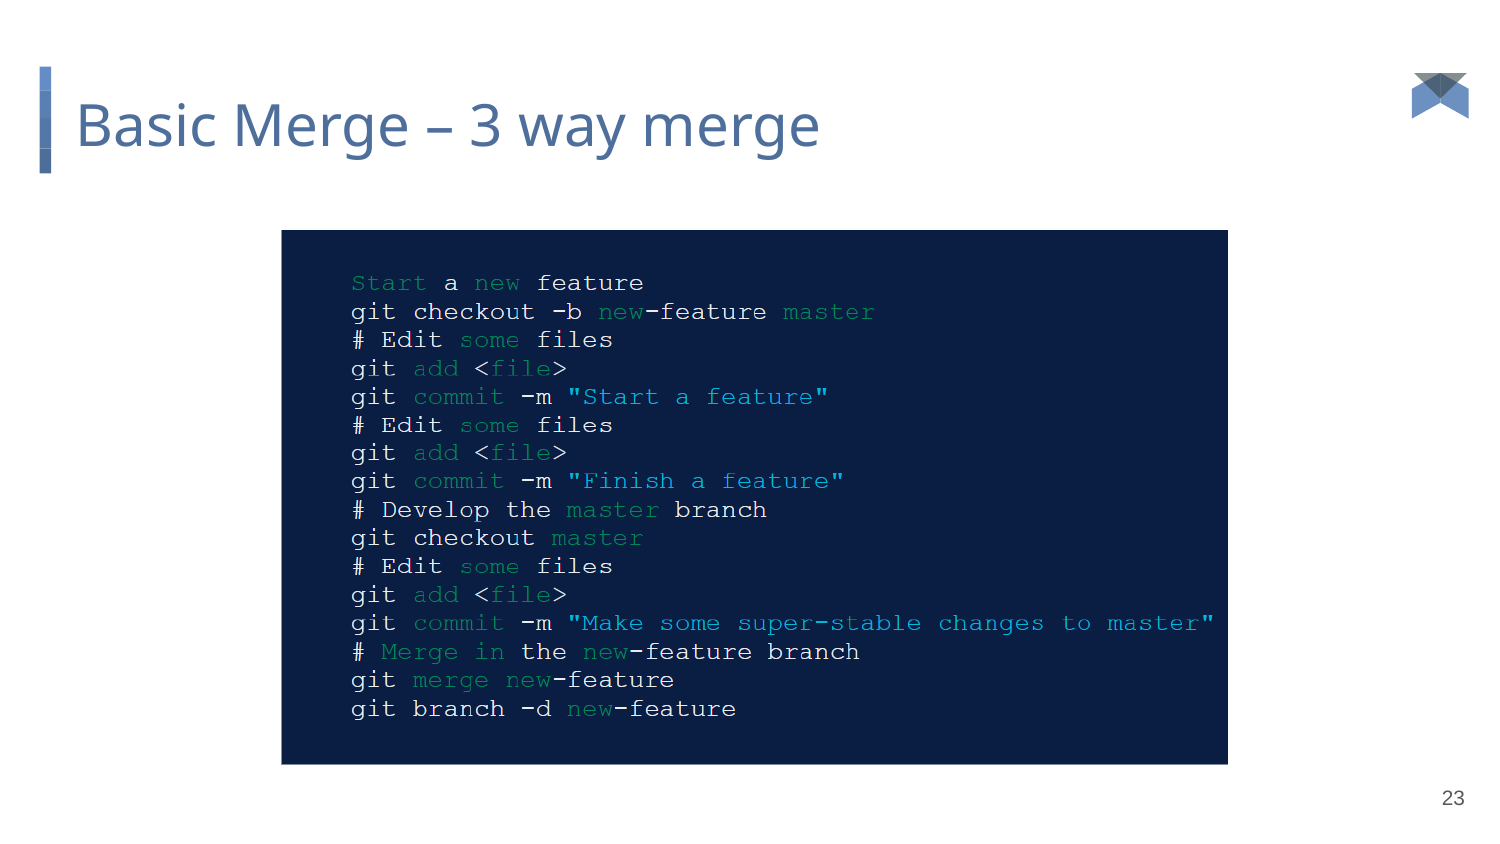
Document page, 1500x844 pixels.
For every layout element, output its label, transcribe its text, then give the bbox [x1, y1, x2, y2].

slide_number 23 [1389, 764, 1480, 830]
title Basic Merge – 3 way merge [60, 72, 1449, 167]
picture [281, 230, 1228, 766]
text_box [1417, 67, 1464, 125]
